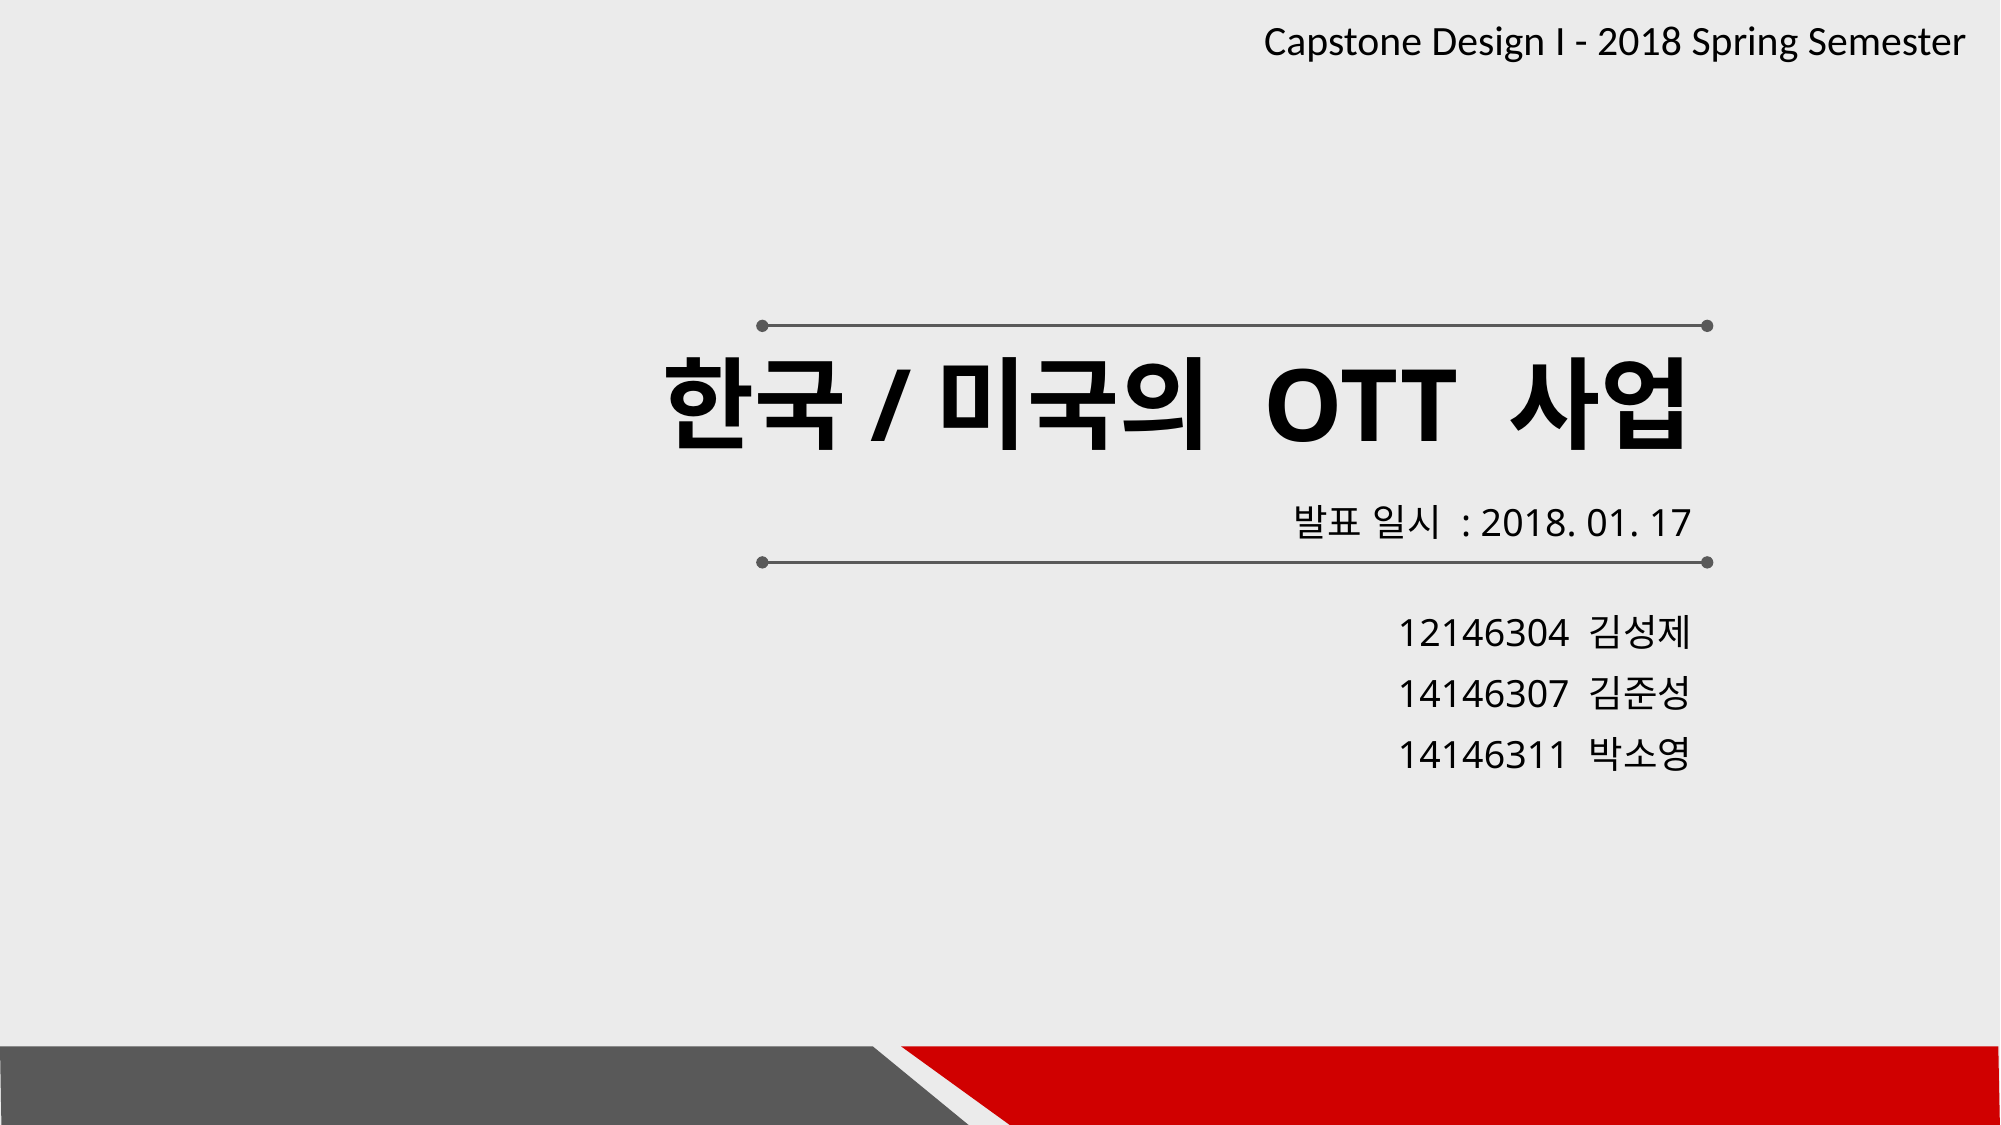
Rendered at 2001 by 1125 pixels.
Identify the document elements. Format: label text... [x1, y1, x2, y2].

subtitle 발표 일시 : 2018. 01. 17 [1240, 497, 1708, 544]
text_box 12146304 김성제 14146307 김준성 14146311 박소영 [1240, 606, 1708, 773]
text_box [1152, 656, 1619, 988]
title 한국/미국의 OTT 사업 [626, 328, 1708, 471]
